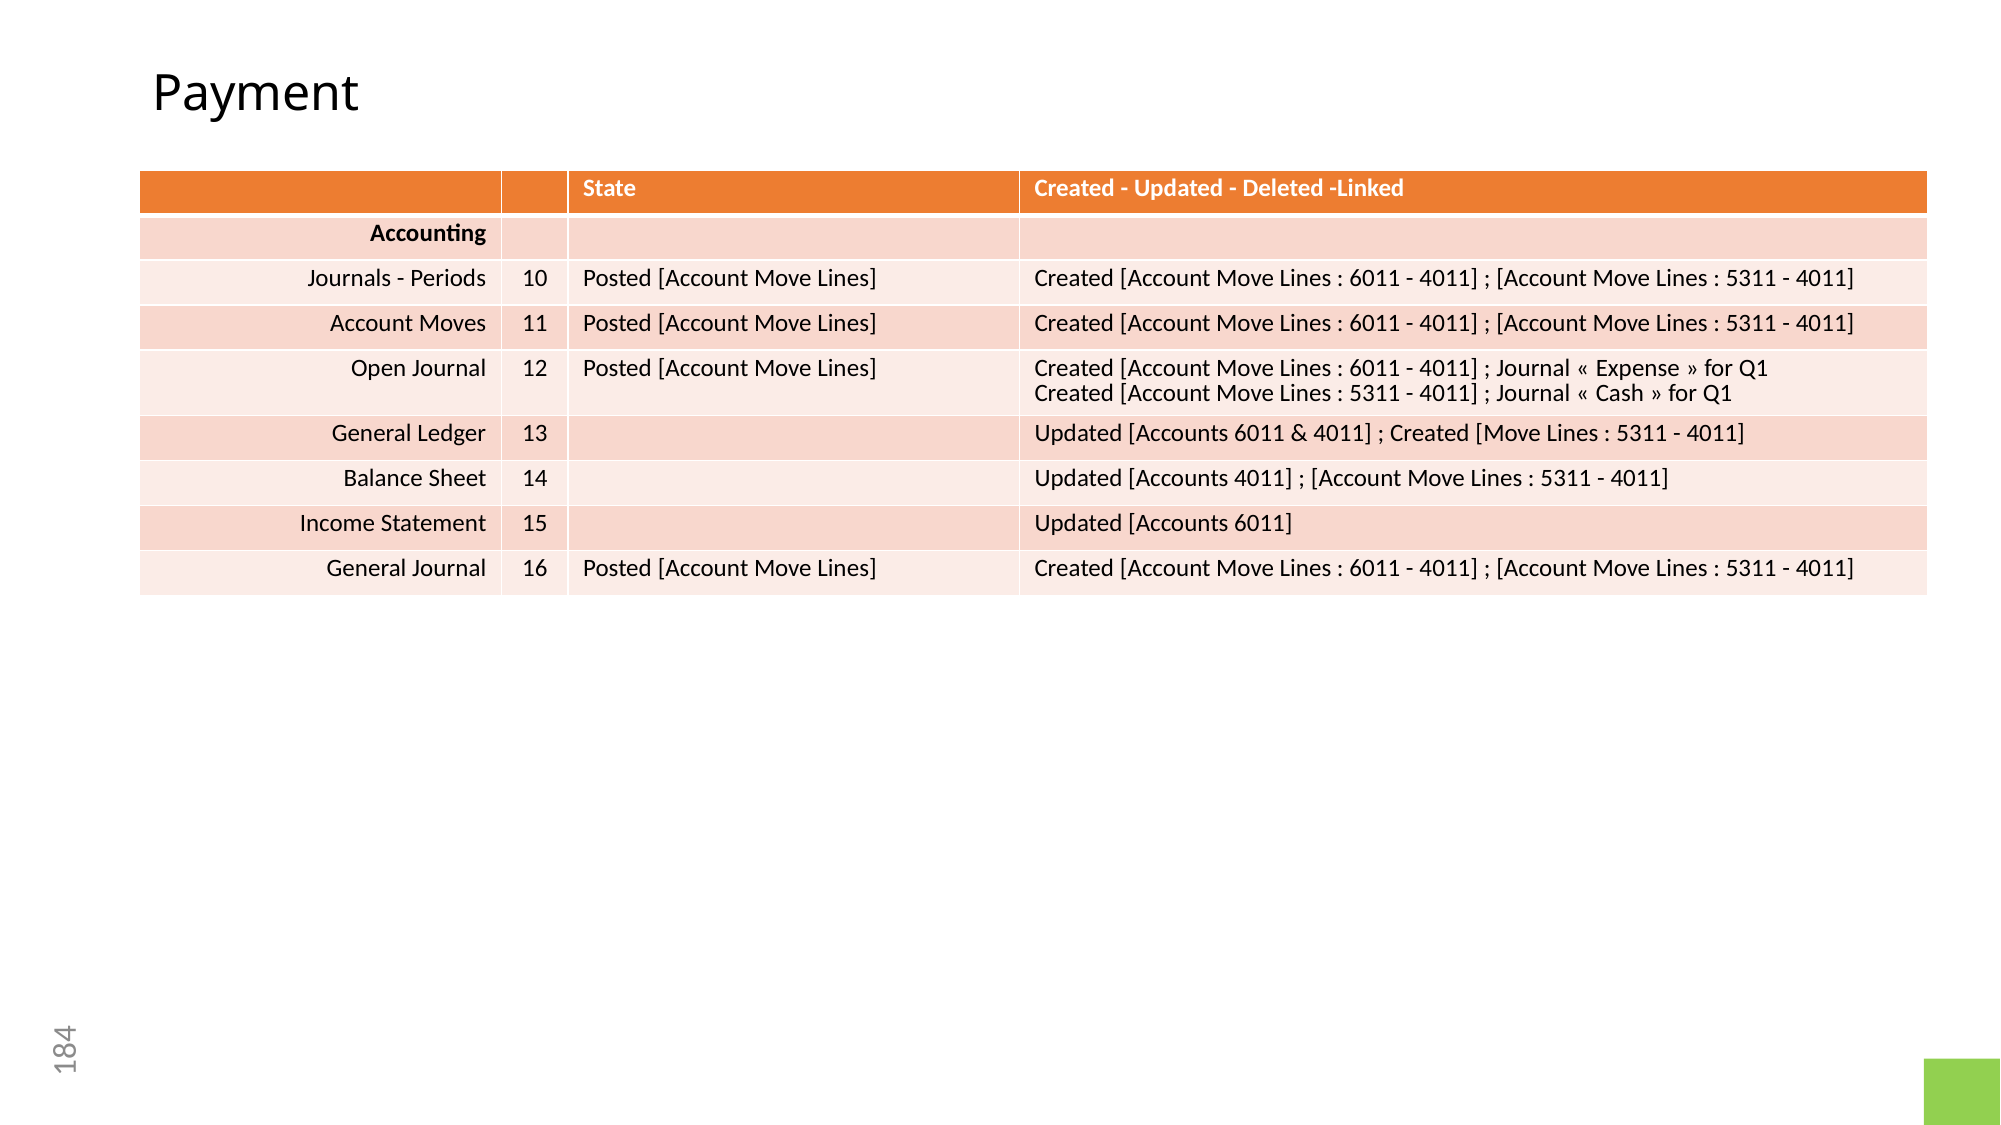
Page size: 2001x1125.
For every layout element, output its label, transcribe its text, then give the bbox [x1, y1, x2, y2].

table_cell [502, 218, 567, 259]
table_cell [1020, 218, 1927, 259]
table_cell Created [Account Move Lines : 6011 - 4011] ; Journal « Expense » for Q1 Created [Account Move Lines : 5311 - 4011] ; Journal « Cash » for Q1 [1020, 351, 1927, 415]
table_cell 10 [502, 261, 567, 304]
table_cell General Ledger [140, 416, 501, 460]
table_cell Posted [Account Move Lines] [569, 351, 1019, 415]
table_cell Open Journal [140, 351, 501, 415]
table_header Created - Updated - Deleted -Linked [1020, 171, 1927, 213]
table_cell [569, 461, 1019, 505]
table_header [502, 171, 567, 213]
table_cell Created [Account Move Lines : 6011 - 4011] ; [Account Move Lines : 5311 - 4011] [1020, 261, 1927, 304]
table_header State [569, 171, 1019, 213]
table_cell 14 [502, 461, 567, 505]
table_cell Balance Sheet [140, 461, 501, 505]
table_cell Posted [Account Move Lines] [569, 306, 1019, 349]
table_cell Journals - Periods [140, 261, 501, 304]
table_cell Posted [Account Move Lines] [569, 551, 1019, 595]
table_cell Created [Account Move Lines : 6011 - 4011] ; [Account Move Lines : 5311 - 4011] [1020, 551, 1927, 595]
table_cell Account Moves [140, 306, 501, 349]
slide_number 184 [32, 995, 93, 1108]
table_cell 13 [502, 416, 567, 460]
text_box [1923, 1058, 2000, 1125]
table_cell 16 [502, 551, 567, 595]
table_cell 15 [502, 506, 567, 550]
title Payment [137, 59, 1863, 136]
table_cell Created [Account Move Lines : 6011 - 4011] ; [Account Move Lines : 5311 - 4011] [1020, 306, 1927, 349]
table_cell Income Statement [140, 506, 501, 550]
table_cell General Journal [140, 551, 501, 595]
table_cell [569, 218, 1019, 259]
table_cell [569, 506, 1019, 550]
table_cell 12 [502, 351, 567, 415]
table_cell Accounting [140, 218, 501, 259]
table_cell Updated [Accounts 6011] [1020, 506, 1927, 550]
table_cell Updated [Accounts 6011 & 4011] ; Created [Move Lines : 5311 - 4011] [1020, 416, 1927, 460]
table_header [140, 171, 501, 213]
table_cell Updated [Accounts 4011] ; [Account Move Lines : 5311 - 4011] [1020, 461, 1927, 505]
table_cell 11 [502, 306, 567, 349]
table_cell [569, 416, 1019, 460]
table_cell Posted [Account Move Lines] [569, 261, 1019, 304]
